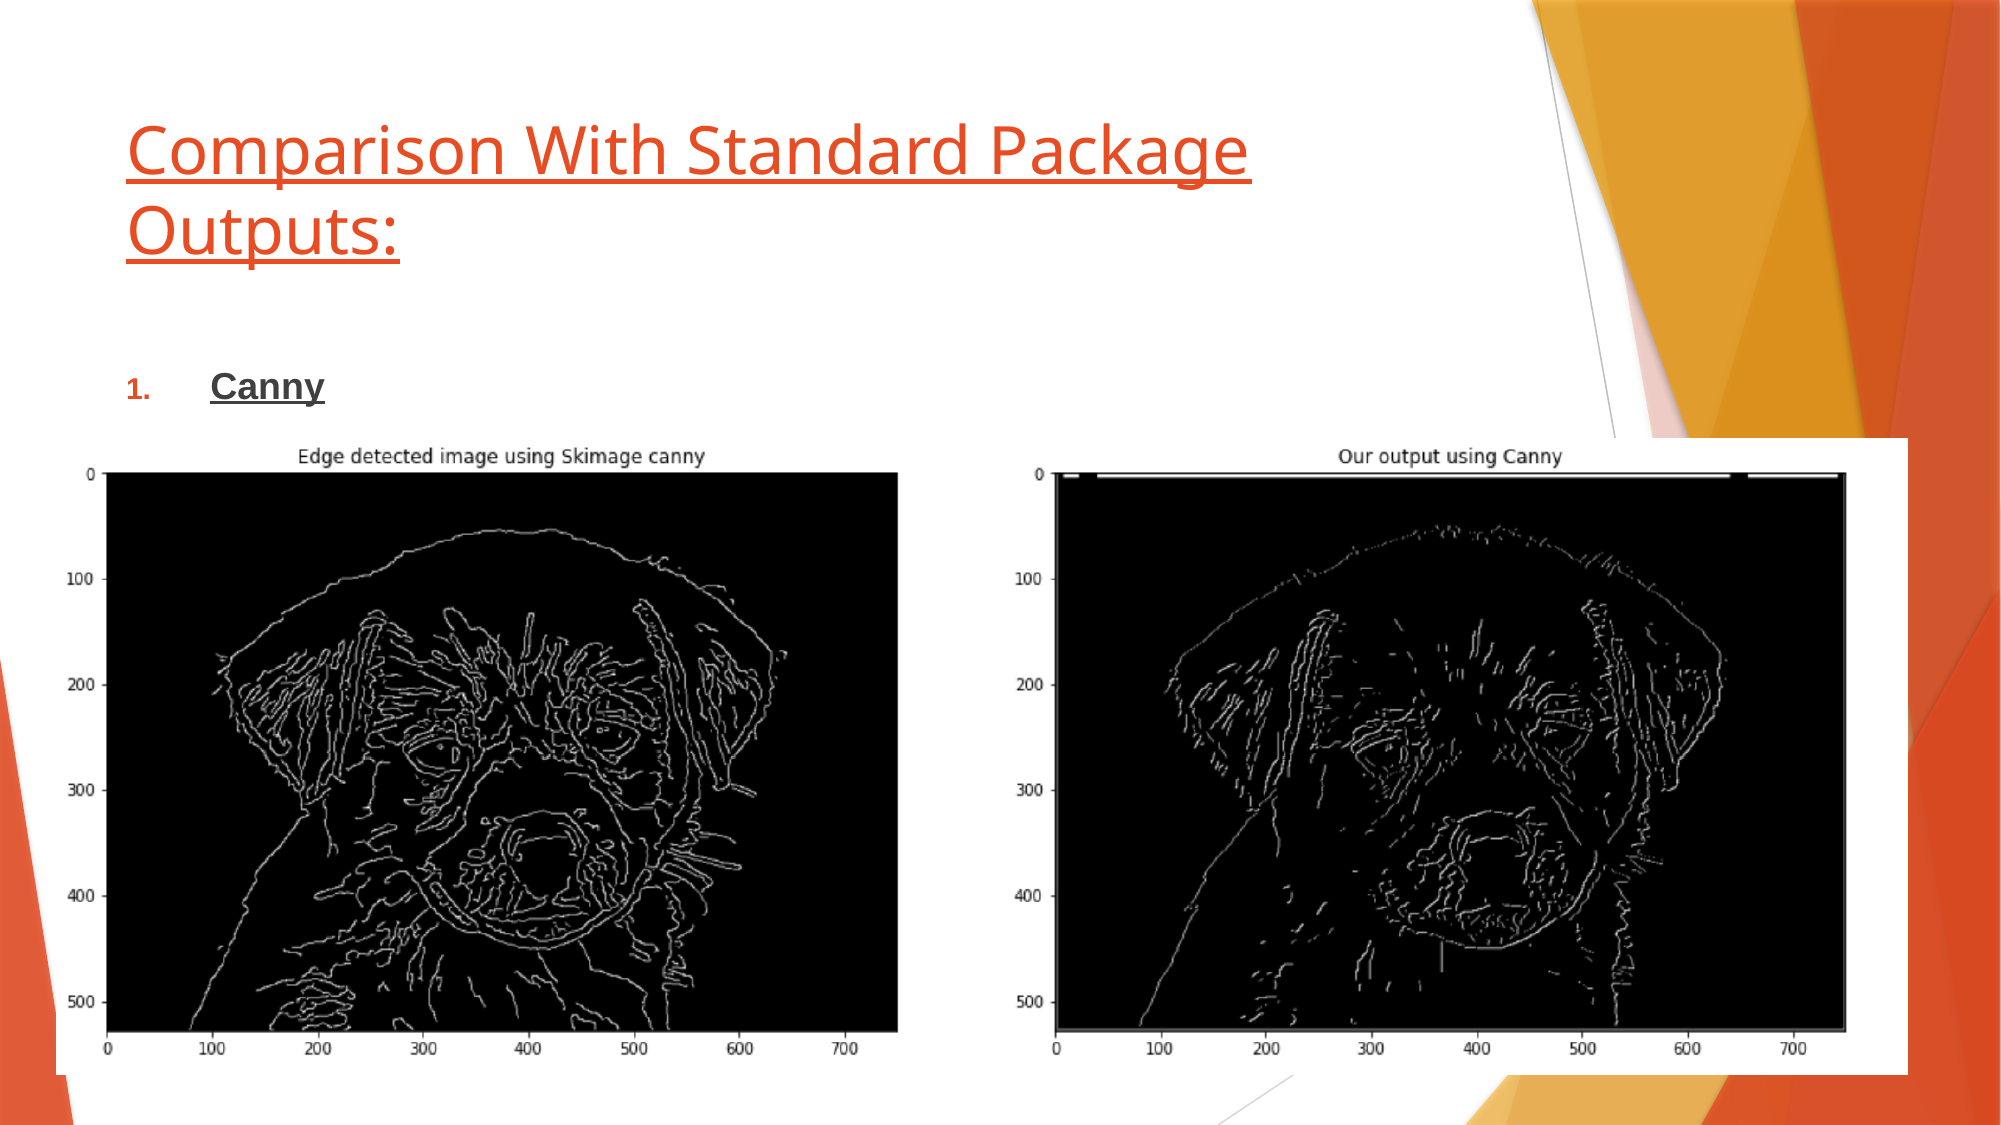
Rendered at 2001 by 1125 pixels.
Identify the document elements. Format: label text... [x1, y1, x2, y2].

title Comparison With Standard Package Outputs: [111, 99, 1522, 317]
picture [55, 437, 1908, 1076]
list Canny [111, 354, 1522, 435]
